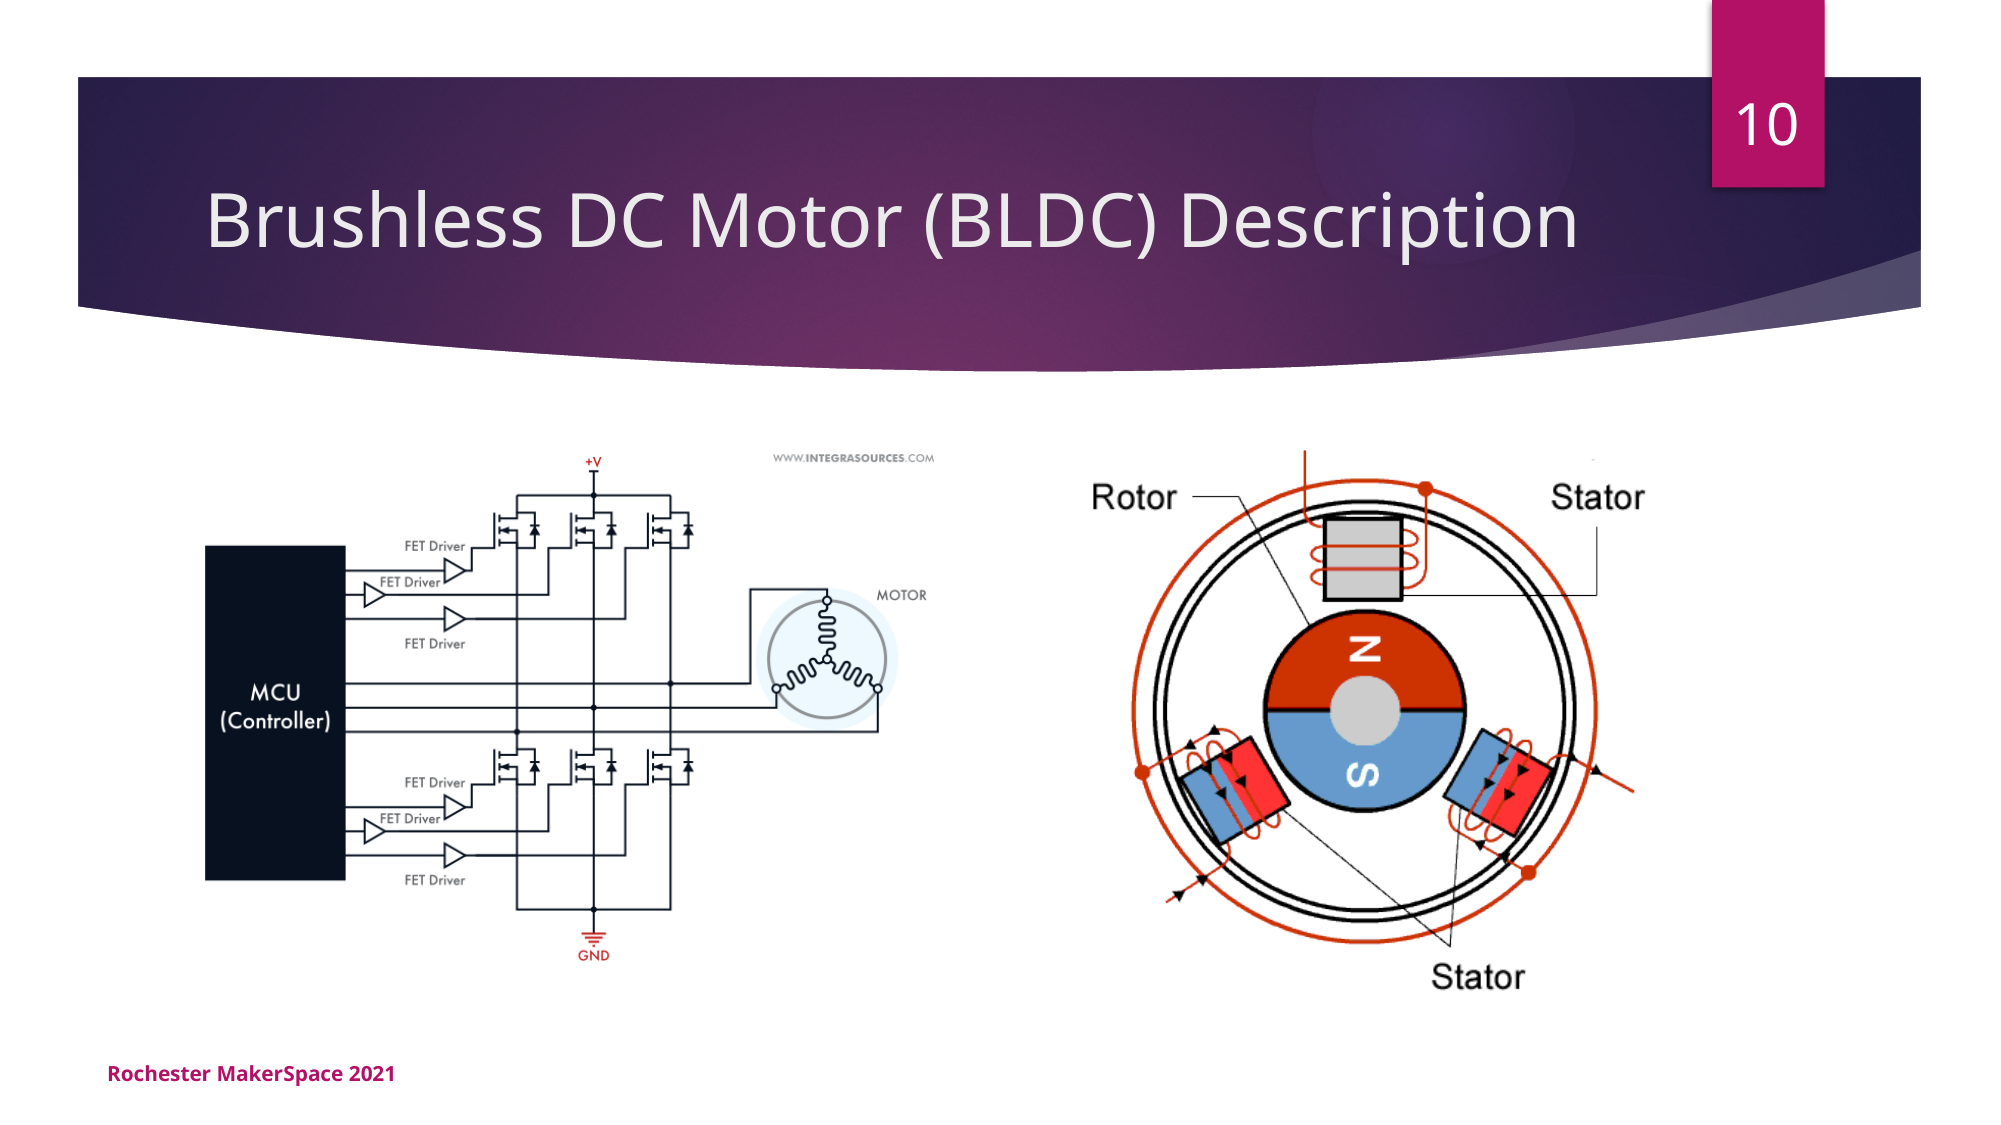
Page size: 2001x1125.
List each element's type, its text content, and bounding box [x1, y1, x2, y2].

footer Rochester MakerSpace 2021 [92, 1048, 726, 1099]
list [1067, 440, 1688, 1001]
slide_number 10 [1698, 48, 1836, 175]
title Brushless DC Motor (BLDC) Description [189, 159, 1627, 276]
picture [195, 454, 935, 964]
